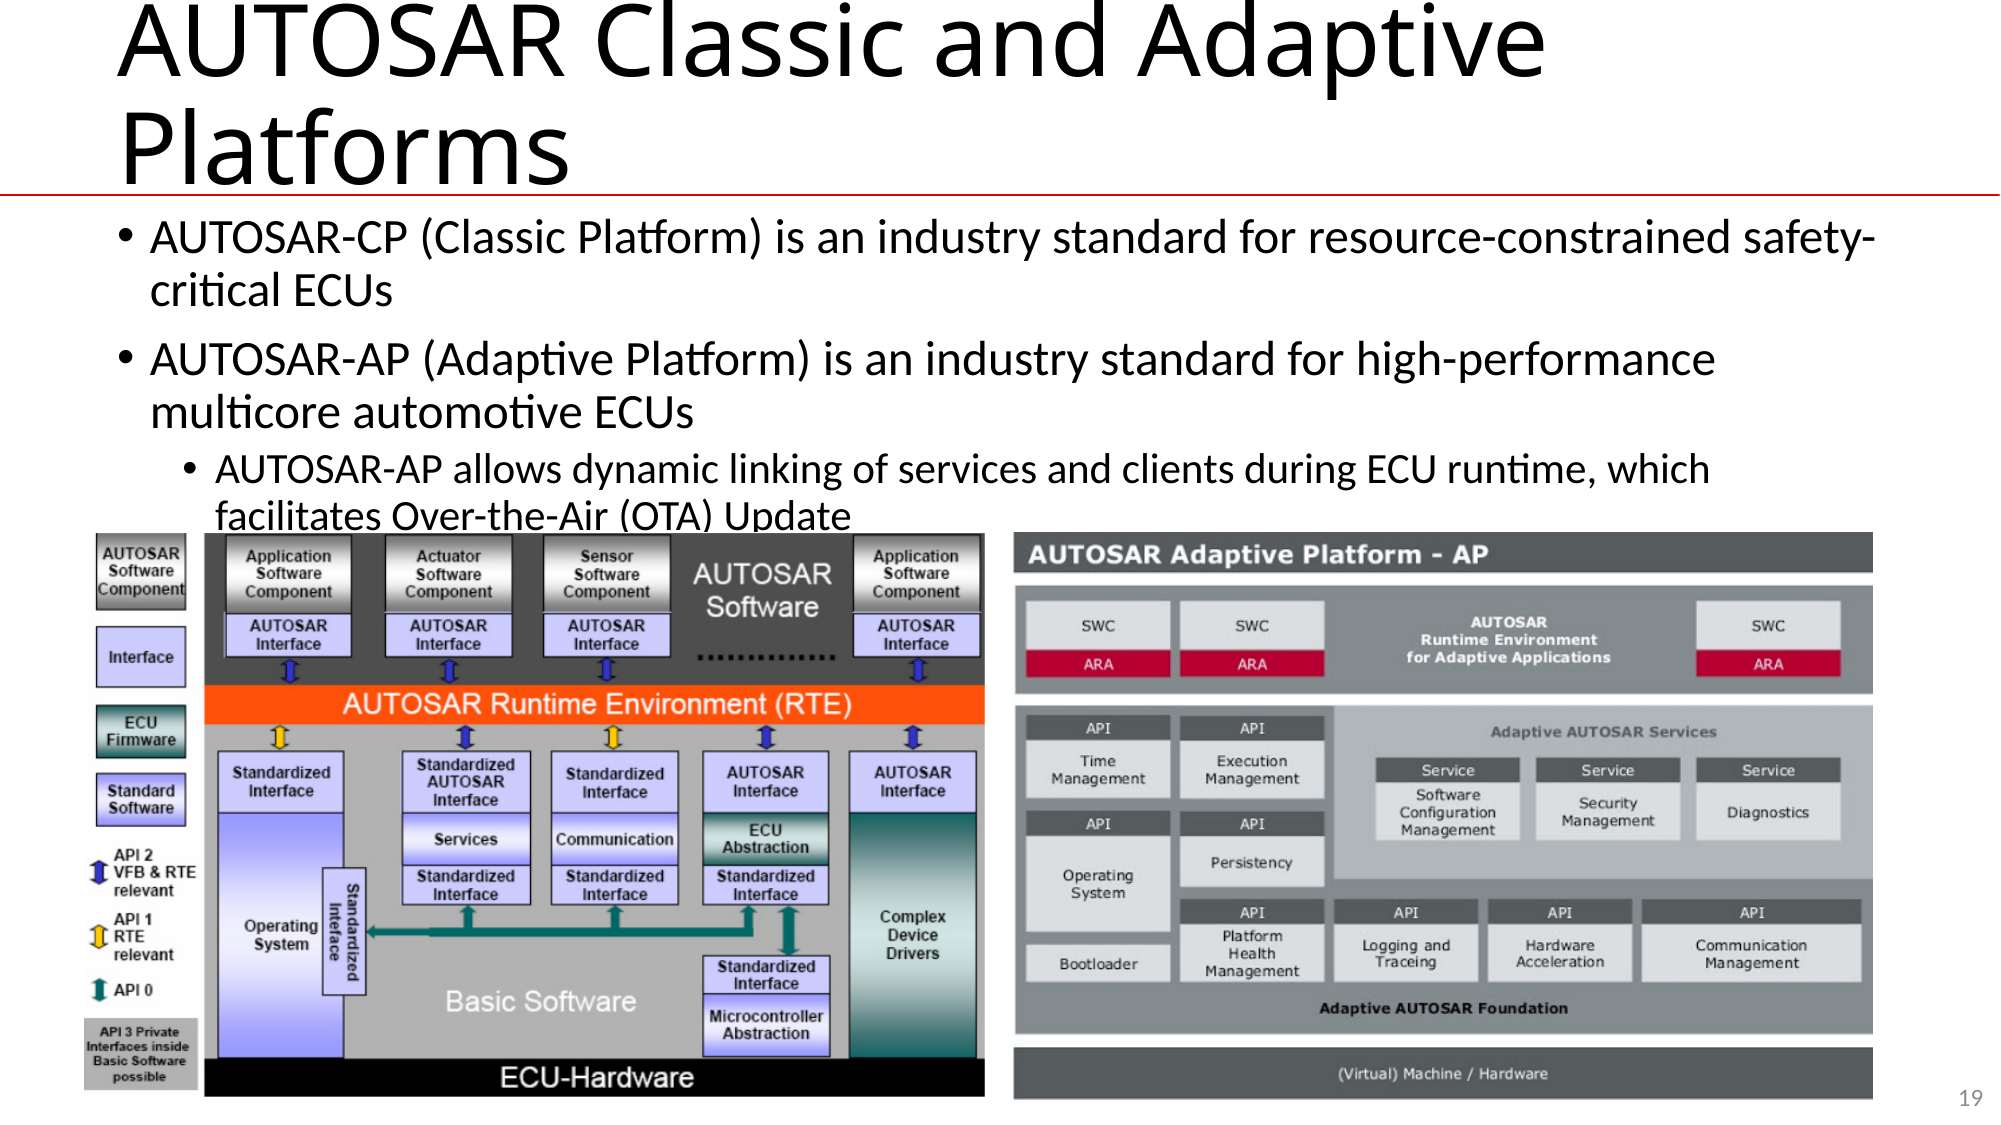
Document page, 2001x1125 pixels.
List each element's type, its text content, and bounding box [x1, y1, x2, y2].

picture [84, 532, 987, 1100]
slide_number 19 [1548, 1066, 1999, 1125]
title AUTOSAR Classic and Adaptive Platforms [102, 10, 1899, 186]
list AUTOSAR-CP (Classic Platform) is an industry standard for resource-constrained safety-critical ECUs AUTOSAR-AP (Adaptive Platform) is an industry standard for high-performance multicore automotive ECUs AUTOSAR-AP allows dynamic linking of services and clients during ECU runtime, which facilitates Over-the-Air (OTA) Update [102, 203, 1899, 550]
picture [1013, 532, 1873, 1100]
